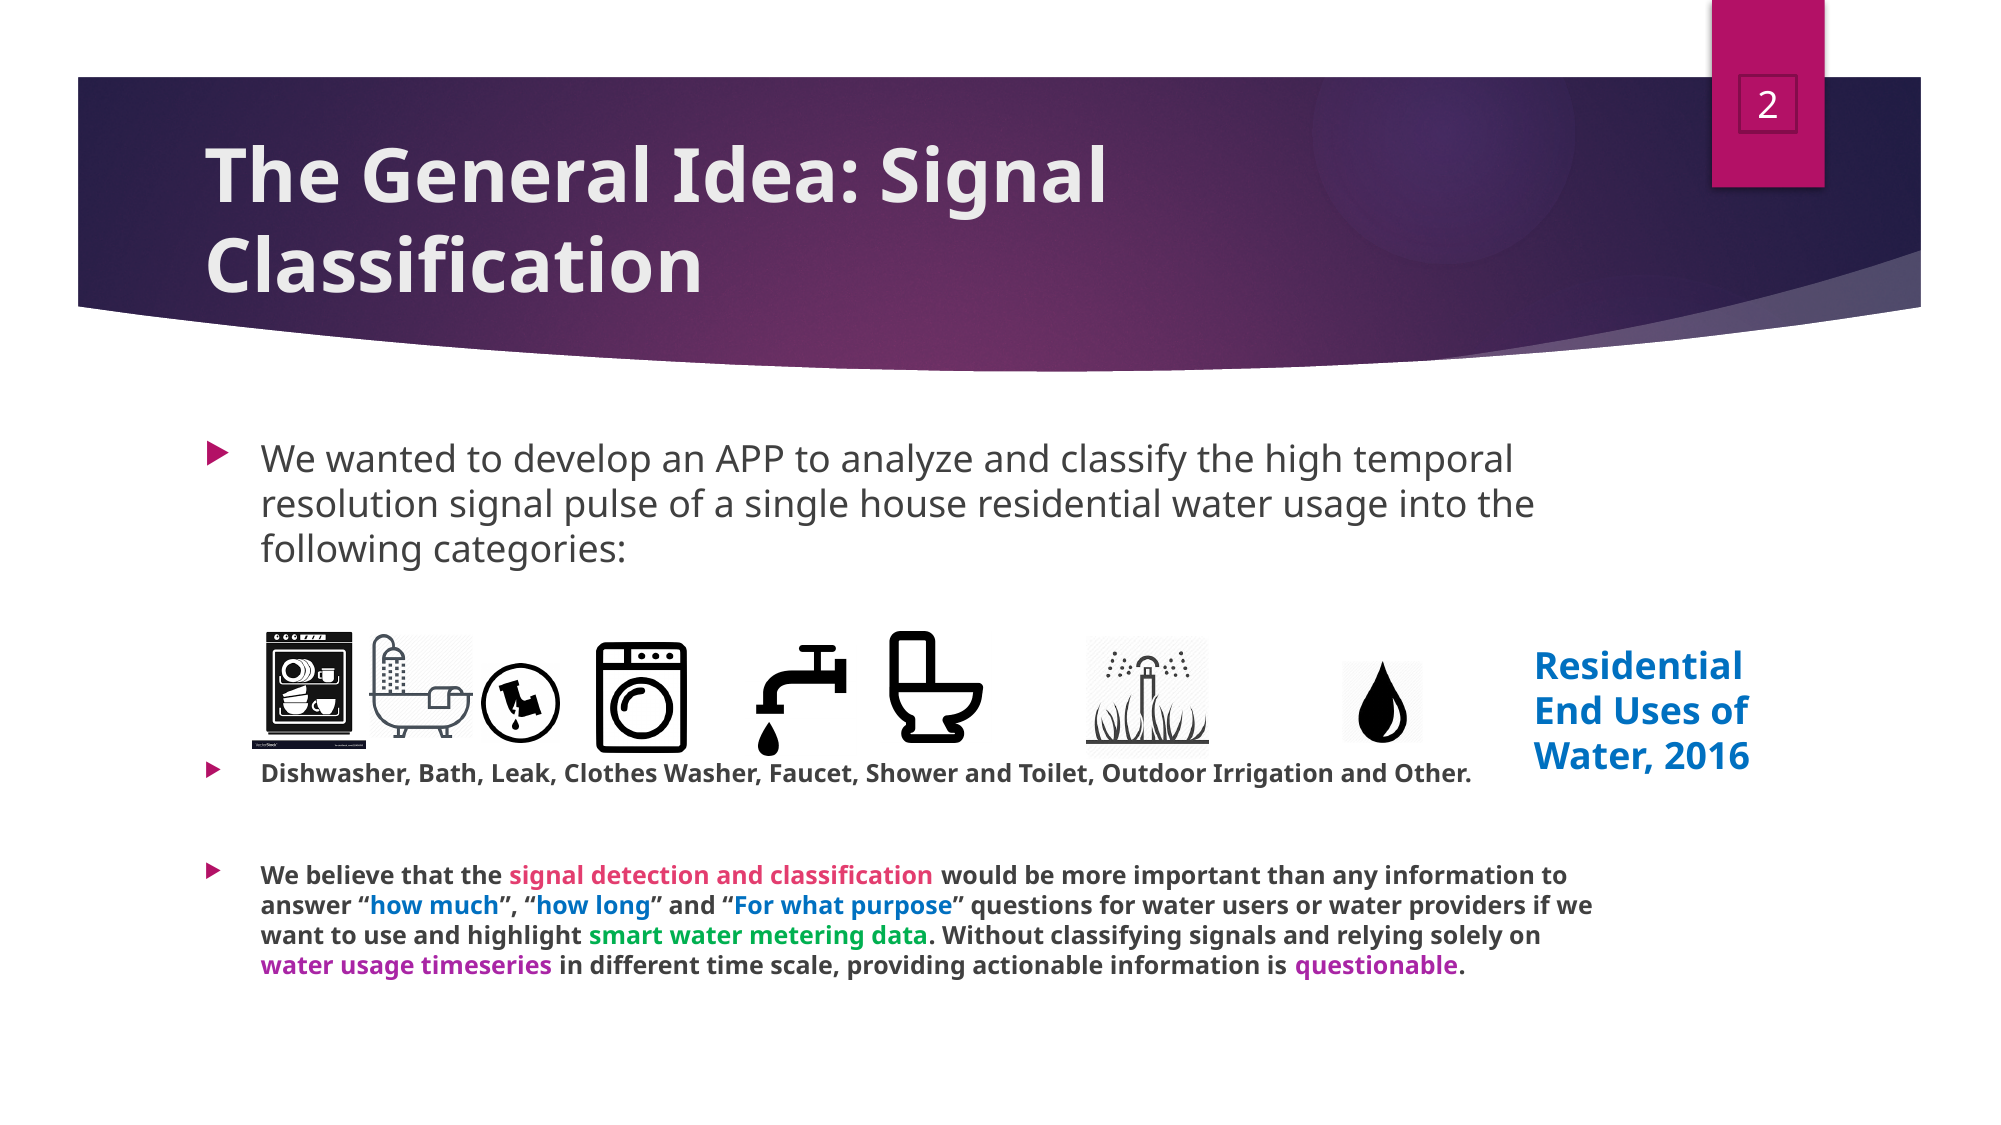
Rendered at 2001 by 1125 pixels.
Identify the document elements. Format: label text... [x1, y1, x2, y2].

picture [745, 644, 857, 757]
picture [1086, 636, 1210, 759]
picture [596, 641, 687, 754]
picture [252, 626, 366, 749]
picture [1341, 661, 1423, 743]
picture [369, 634, 474, 738]
picture [880, 631, 992, 743]
text_box Residential End Uses of Water, 2016 [1518, 634, 1787, 785]
list We wanted to develop an APP to analyze and classify the high temporal resolution signal pulse of a single house residential water usage into the following categories: Dishwasher, Bath, Leak, Clothes Washer, Faucet, Shower and Toilet, Outdoor Irrigation and Other. We believe that the signal detection and classification would be more important than any information to answer “how much”, “how long” and “For what purpose” questions for water users or water providers if we want to use and highlight smart water metering data. Without classifying signals and relying solely on water usage timeseries in different time scale, providing actionable information is questionable. [189, 427, 1638, 988]
text_box 2 [1738, 74, 1798, 134]
picture [480, 663, 560, 743]
title The General Idea: Signal Classification [189, 159, 1627, 276]
